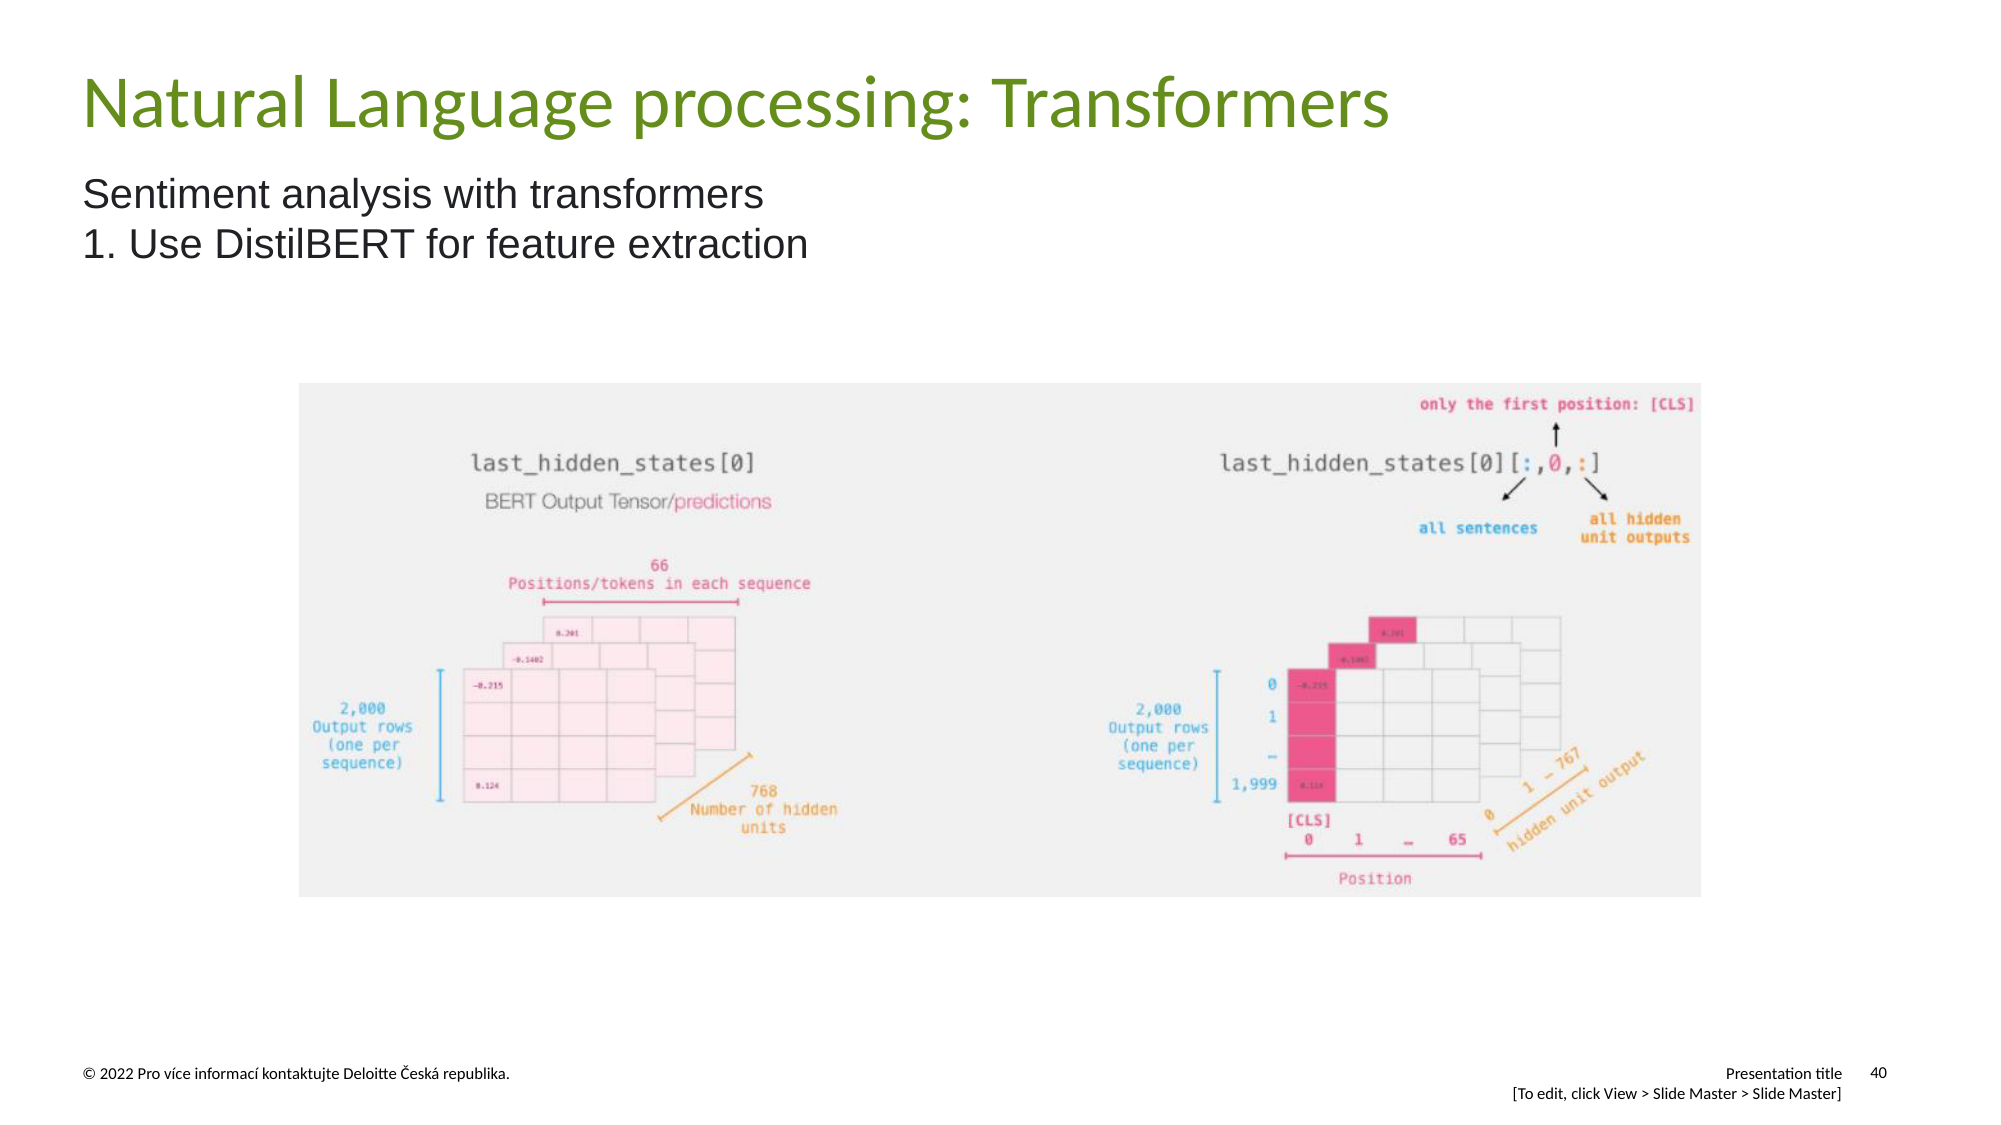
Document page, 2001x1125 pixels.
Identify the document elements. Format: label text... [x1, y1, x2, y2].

title Natural Language processing: Transformers [82, 52, 1720, 167]
text_box Sentiment analysis with transformers 1. Use DistilBERT for feature extraction [82, 166, 1062, 230]
picture [298, 383, 1702, 897]
